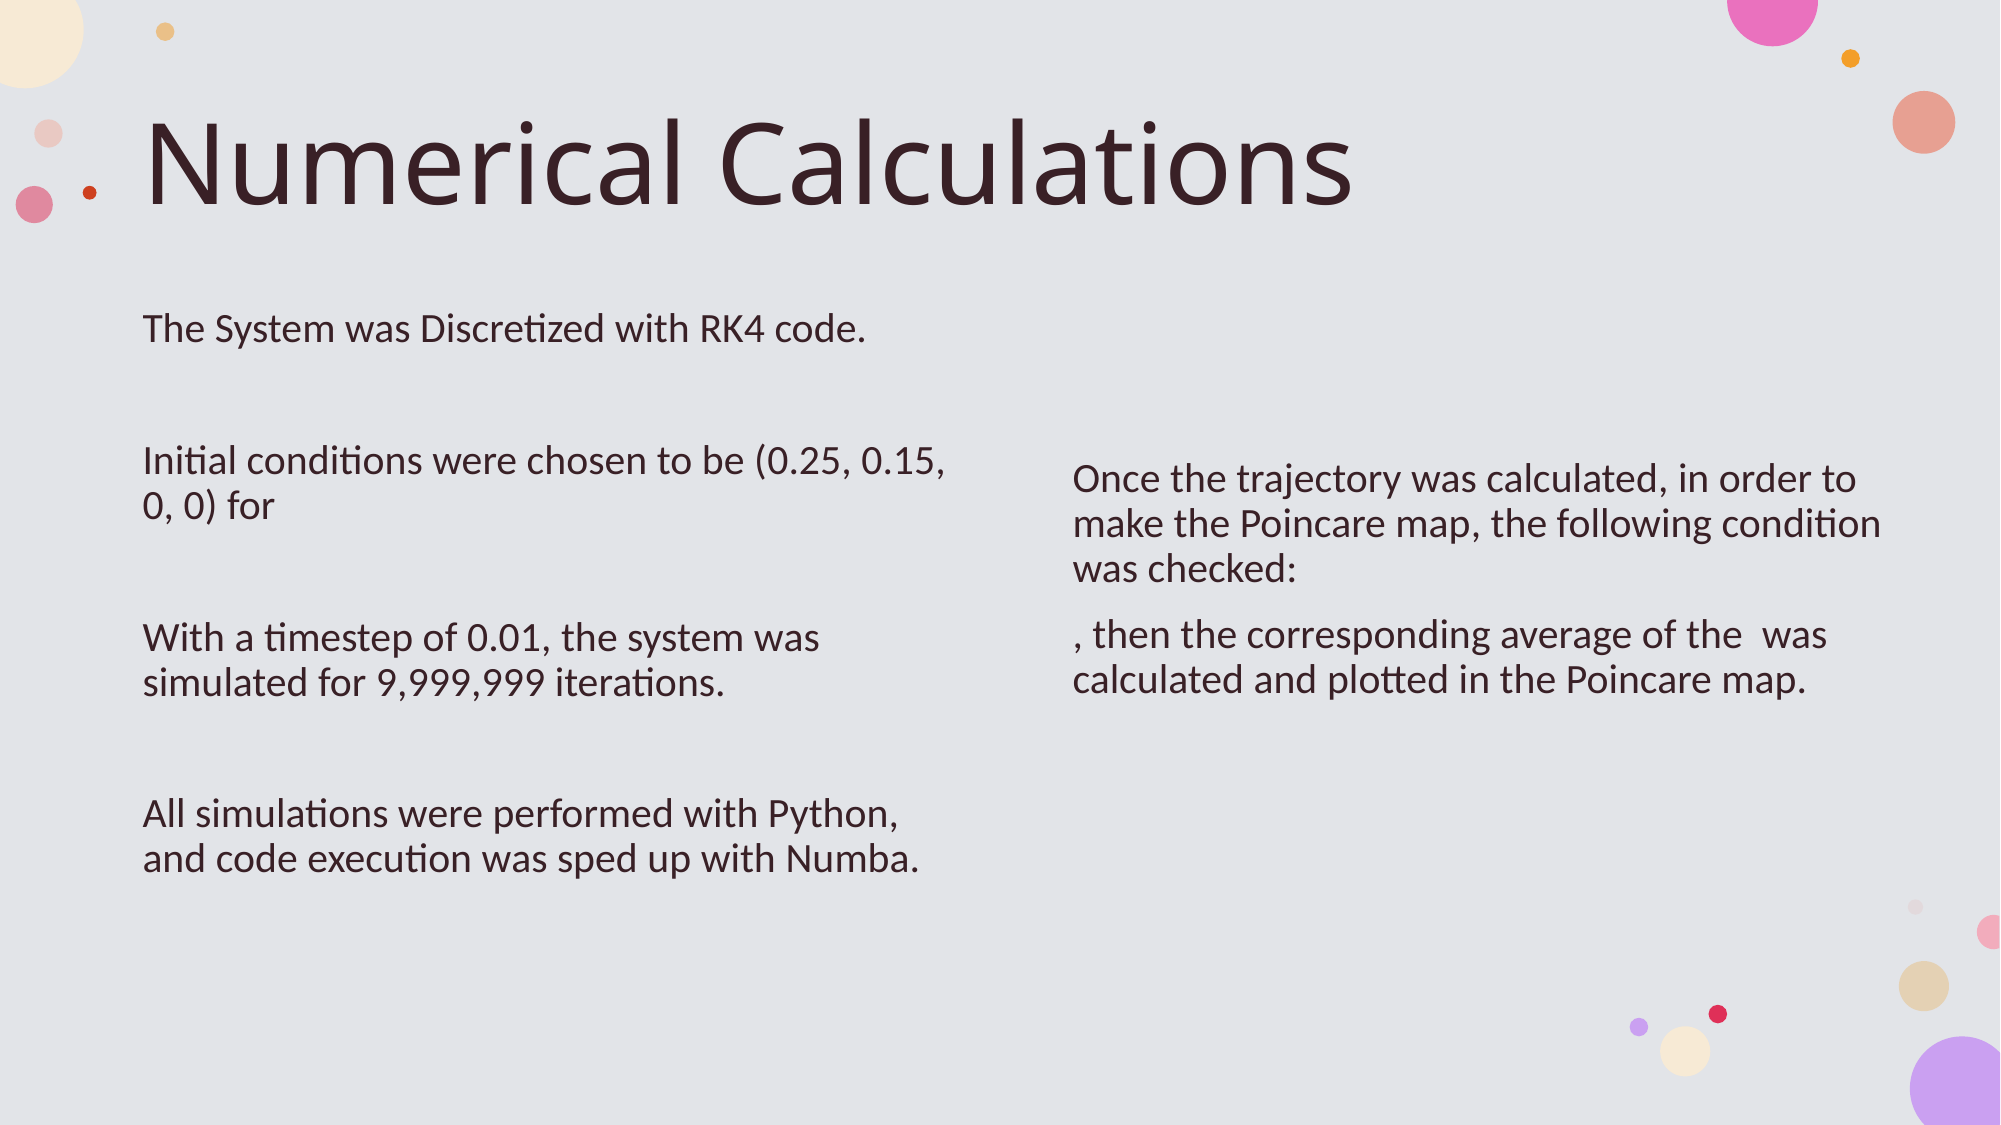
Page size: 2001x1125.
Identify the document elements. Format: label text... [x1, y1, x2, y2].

title Numerical Calculations [127, 59, 1877, 278]
